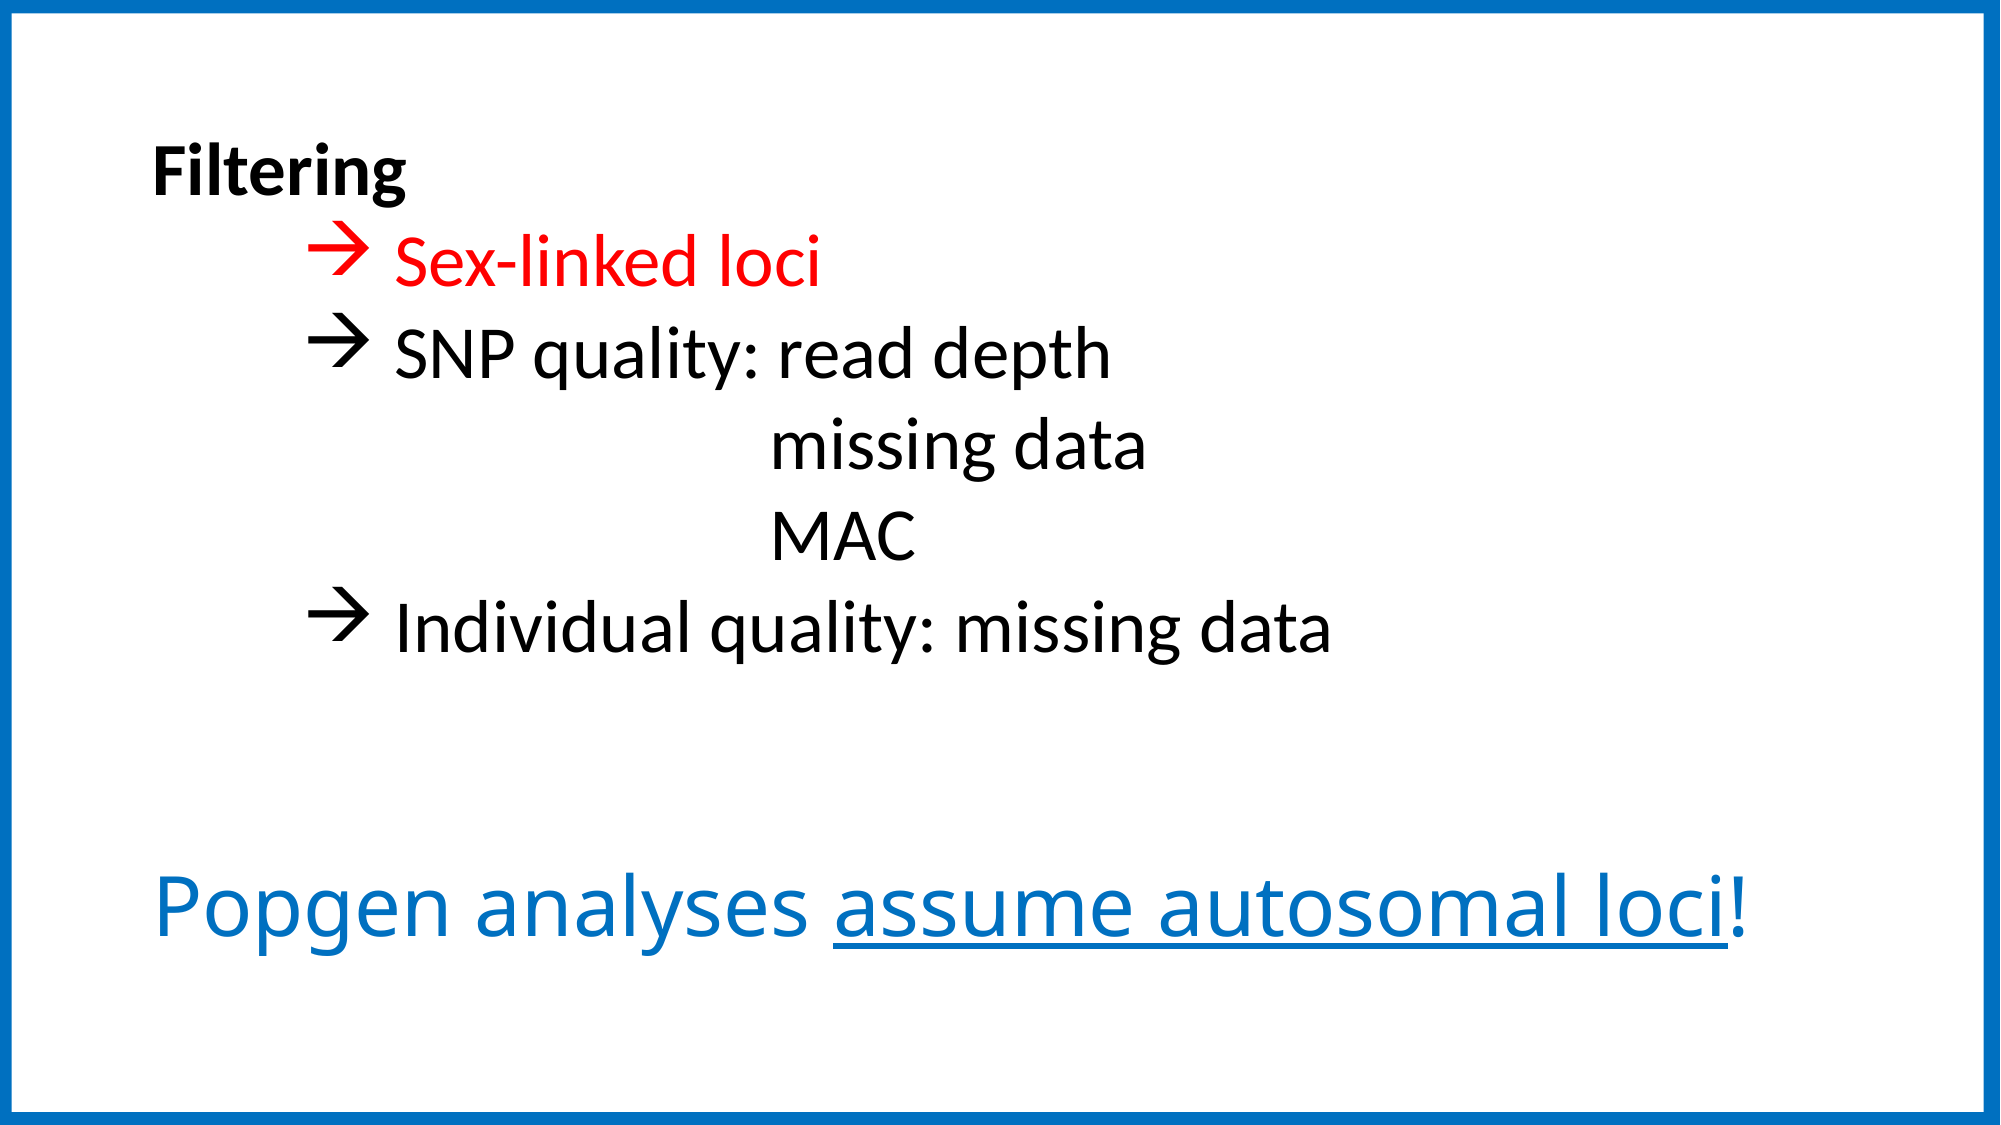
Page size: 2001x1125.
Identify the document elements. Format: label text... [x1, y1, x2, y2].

text_box SNPs from DArT, RAD Filtering Sex-linked loci SNP quality: read depth missing data MAC Individual quality: missing data [137, 0, 1863, 845]
text_box Popgen analyses assume autosomal loci! [137, 845, 1863, 961]
text_box [11, 12, 1985, 1113]
